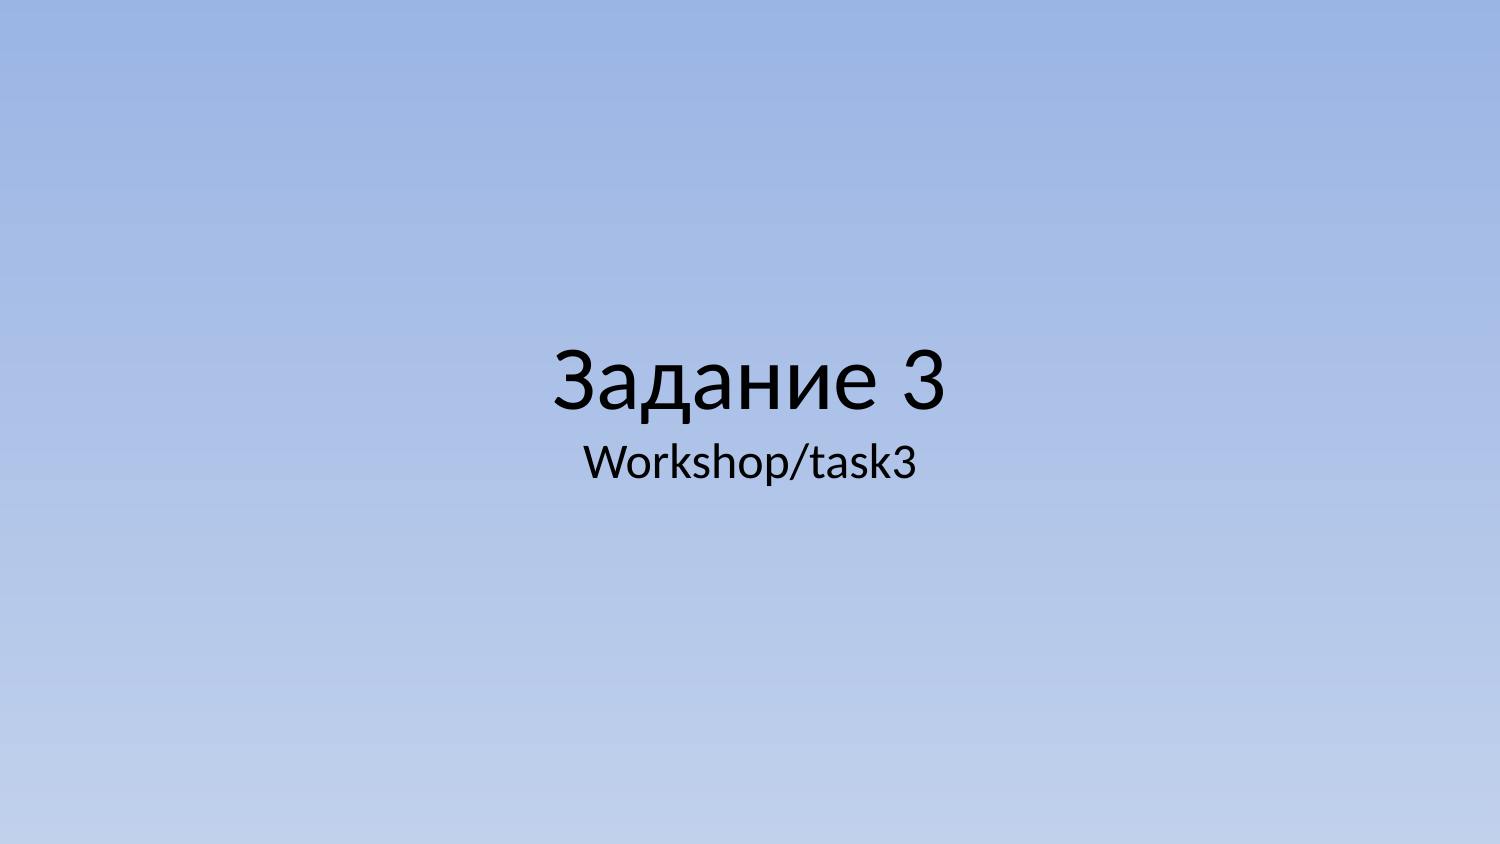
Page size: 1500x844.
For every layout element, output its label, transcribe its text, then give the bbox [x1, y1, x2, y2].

text_box Задание 3 Workshop/task3 [74, 303, 1425, 445]
